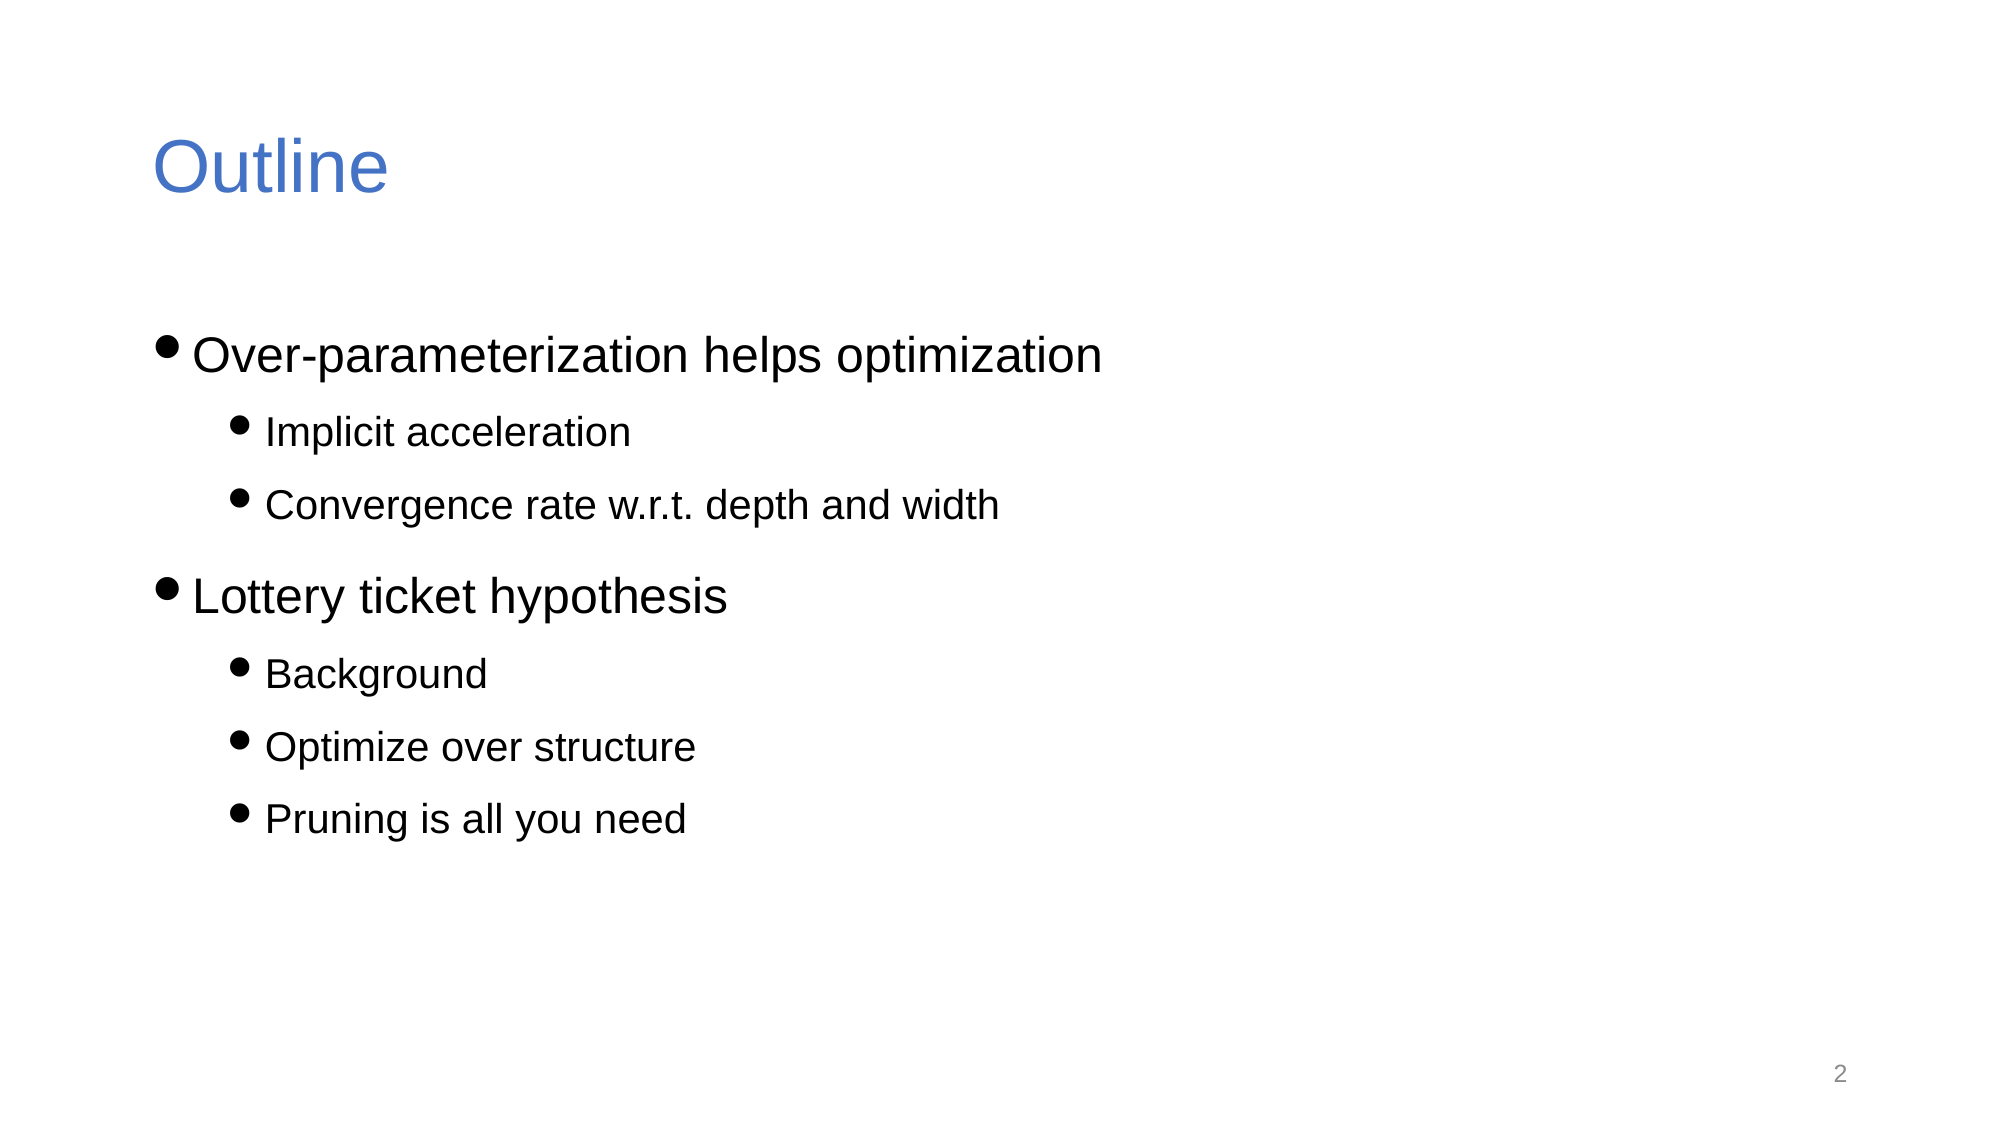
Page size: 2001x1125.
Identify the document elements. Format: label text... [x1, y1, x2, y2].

title Outline [137, 59, 1863, 278]
list Over-parameterization helps optimization Implicit acceleration Convergence rate w.r.t. depth and width Lottery ticket hypothesis Background Optimize over structure Pruning is all you need [137, 299, 1863, 1014]
slide_number 2 [1412, 1042, 1863, 1103]
